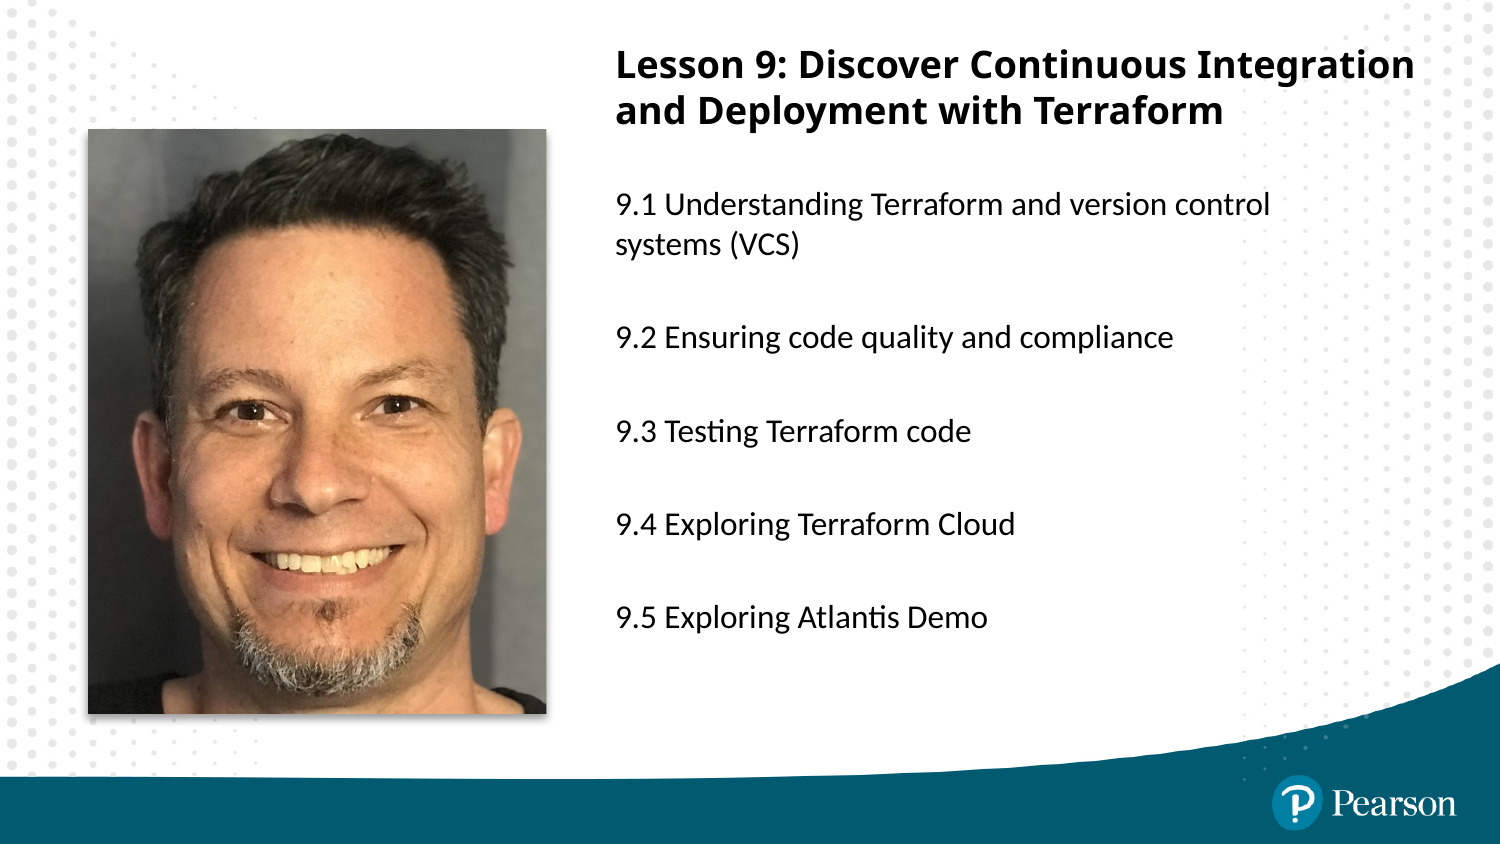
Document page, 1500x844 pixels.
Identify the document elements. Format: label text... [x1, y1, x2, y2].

picture [1440, 798, 1444, 815]
picture [0, 0, 1500, 778]
picture [1354, 800, 1361, 815]
picture [1447, 798, 1454, 815]
picture [1381, 798, 1385, 815]
picture [1432, 799, 1436, 813]
picture [1405, 799, 1416, 812]
list 9.1 Understanding Terraform and version control systems (VCS) 9.2 Ensuring code quality and compliance 9.3 Testing Terraform code 9.4 Exploring Terraform Cloud 9.5 Exploring Atlantis Demo [600, 174, 1397, 714]
picture [1347, 791, 1353, 804]
list Lesson 9: Discover Continuous Integration and Deployment with Terraform [600, 33, 1453, 175]
picture [1336, 791, 1340, 815]
picture [1283, 786, 1314, 815]
picture [1419, 800, 1424, 814]
